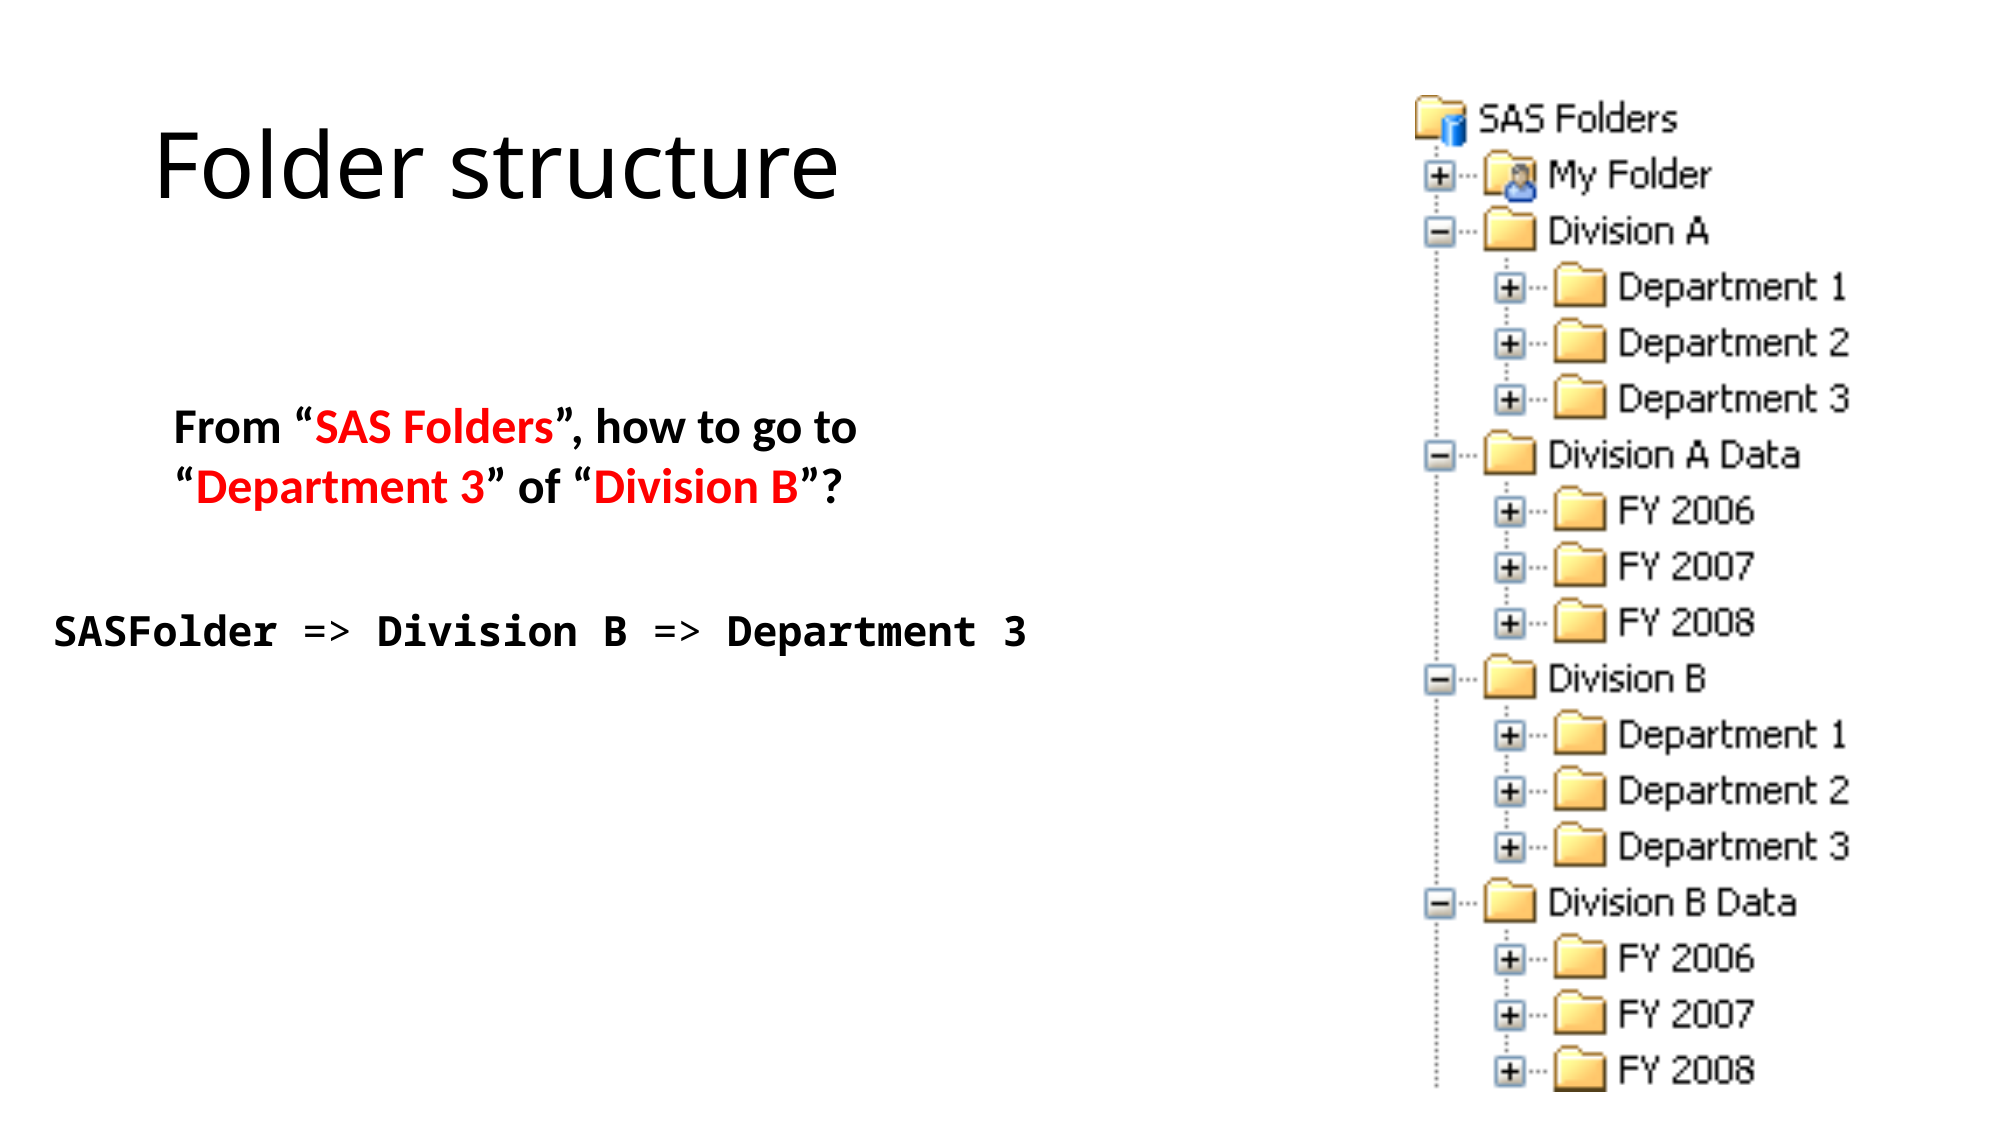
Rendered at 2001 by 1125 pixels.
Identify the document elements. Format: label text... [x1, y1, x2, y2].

title Folder structure [137, 59, 1863, 278]
text_box SASFolder => Division B => Department 3 [37, 597, 1043, 663]
text_box From “SAS Folders”, how to go to “Department 3” of “Division B”? [159, 385, 884, 521]
picture [1415, 95, 1951, 1092]
